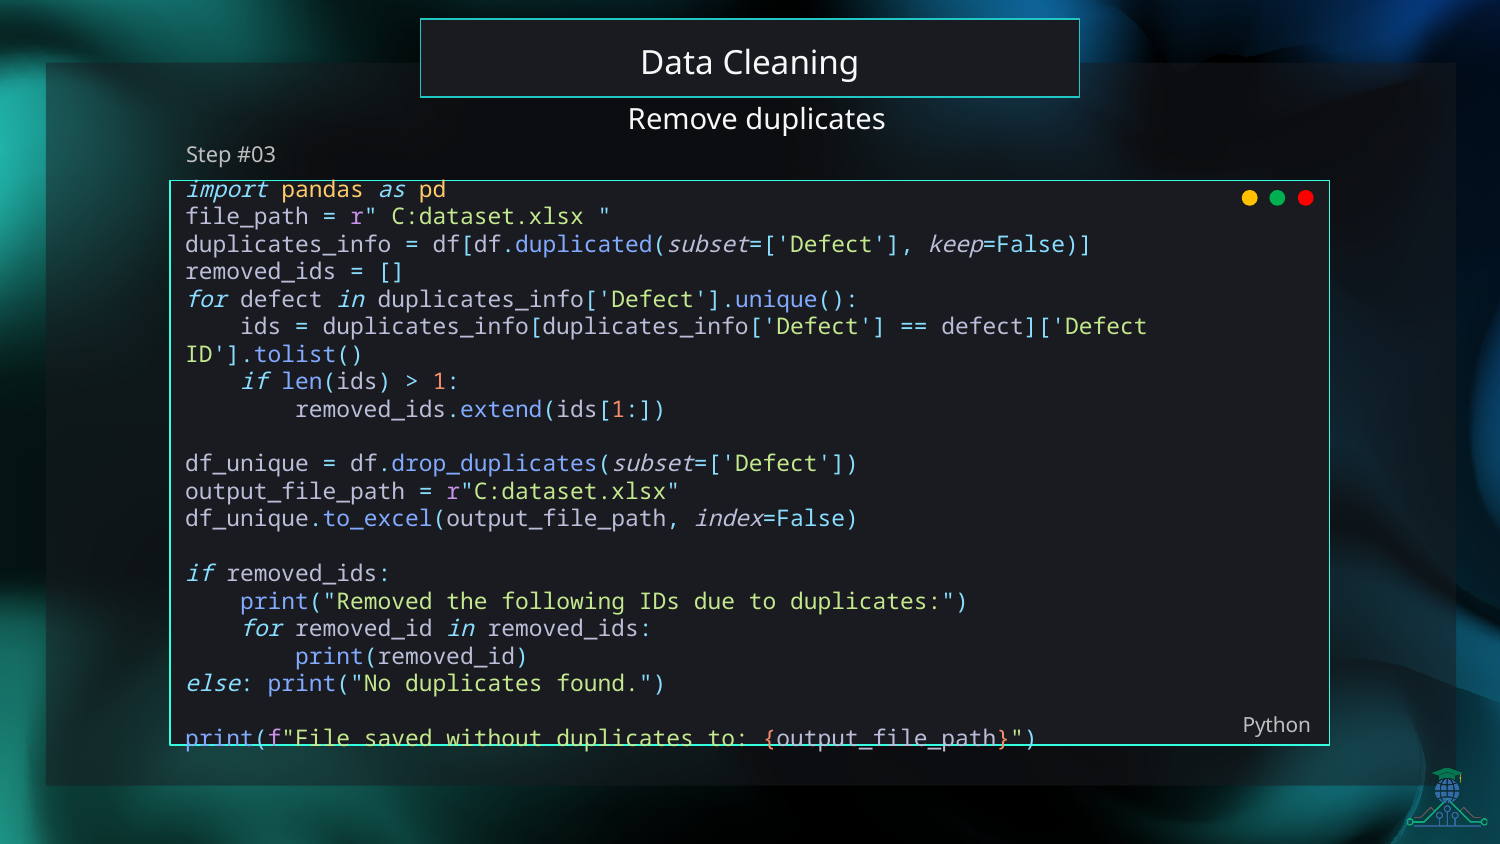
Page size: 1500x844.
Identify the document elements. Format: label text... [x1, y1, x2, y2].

subtitle Data Cleaning [420, 18, 1080, 98]
picture [0, 0, 1500, 844]
text_box [45, 62, 1457, 786]
text_box Remove duplicates [523, 93, 990, 144]
text_box Python [1223, 704, 1330, 745]
text_box Step #03 [171, 133, 295, 175]
text_box import pandas as pd file_path = r" C:dataset.xlsx " duplicates_info = df[df.duplicated(subset=['Defect'], keep=False)] removed_ids = [] for defect in duplicates_info['Defect'].unique(): ids = duplicates_info[duplicates_info['Defect'] == defect]['Defect ID'].tolist() if len(ids) > 1: removed_ids.extend(ids[1:]) df_unique = df.drop_duplicates(subset=['Defect']) output_file_path = r"C:dataset.xlsx" df_unique.to_excel(output_file_path, index=False) if removed_ids: print("Removed the following IDs due to duplicates:") for removed_id in removed_ids: print(removed_id) else: print("No duplicates found.") print(f"File saved without duplicates to: {output_file_path}") [170, 180, 1330, 745]
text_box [1243, 191, 1312, 204]
